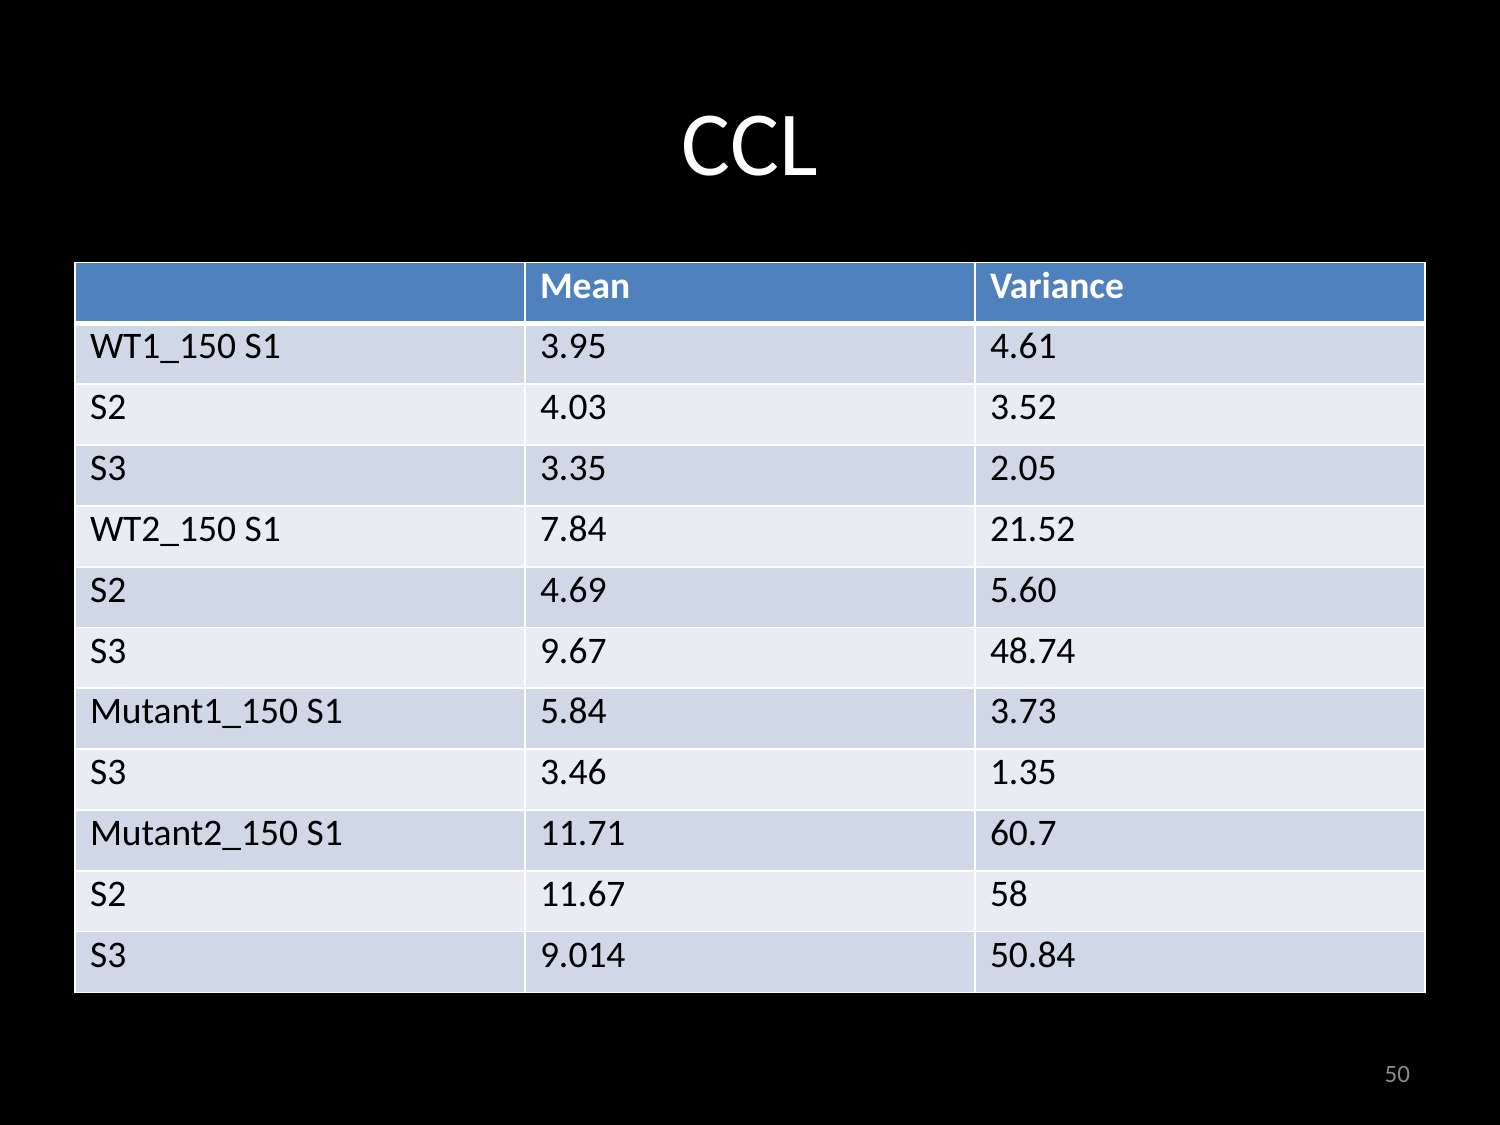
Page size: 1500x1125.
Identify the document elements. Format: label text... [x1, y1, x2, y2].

table_cell Mutant1_150 S1 [76, 689, 524, 748]
table_cell 21.52 [976, 507, 1424, 566]
table_cell 11.71 [526, 811, 974, 870]
table_cell WT2_150 S1 [76, 507, 524, 566]
table_cell 3.46 [526, 750, 974, 809]
table_cell 3.73 [976, 689, 1424, 748]
table_cell S2 [76, 385, 524, 444]
table_cell 3.52 [976, 385, 1424, 444]
table_cell 50.84 [976, 932, 1424, 992]
table_cell 5.60 [976, 568, 1424, 627]
table_cell 1.35 [976, 750, 1424, 809]
title CCL [75, 45, 1425, 233]
table_cell 3.95 [526, 326, 974, 383]
table_cell 2.05 [976, 446, 1424, 505]
table_cell S3 [76, 750, 524, 809]
table_cell 3.35 [526, 446, 974, 505]
table_cell 4.03 [526, 385, 974, 444]
table_cell 11.67 [526, 872, 974, 931]
table_cell WT1_150 S1 [76, 326, 524, 383]
slide_number 50 [1074, 1042, 1425, 1103]
table_cell 58 [976, 872, 1424, 931]
table_cell 4.69 [526, 568, 974, 627]
table_cell S2 [76, 872, 524, 931]
table_cell 7.84 [526, 507, 974, 566]
table_header Variance [976, 263, 1424, 321]
table_cell 5.84 [526, 689, 974, 748]
table_cell 9.67 [526, 628, 974, 687]
table_cell Mutant2_150 S1 [76, 811, 524, 870]
table_header Mean [526, 263, 974, 321]
table_cell S3 [76, 932, 524, 992]
table_header [76, 263, 524, 321]
table_cell 4.61 [976, 326, 1424, 383]
table_cell S3 [76, 446, 524, 505]
table_cell 48.74 [976, 628, 1424, 687]
table_cell 60.7 [976, 811, 1424, 870]
table_cell S3 [76, 628, 524, 687]
table_cell S2 [76, 568, 524, 627]
table_cell 9.014 [526, 932, 974, 992]
